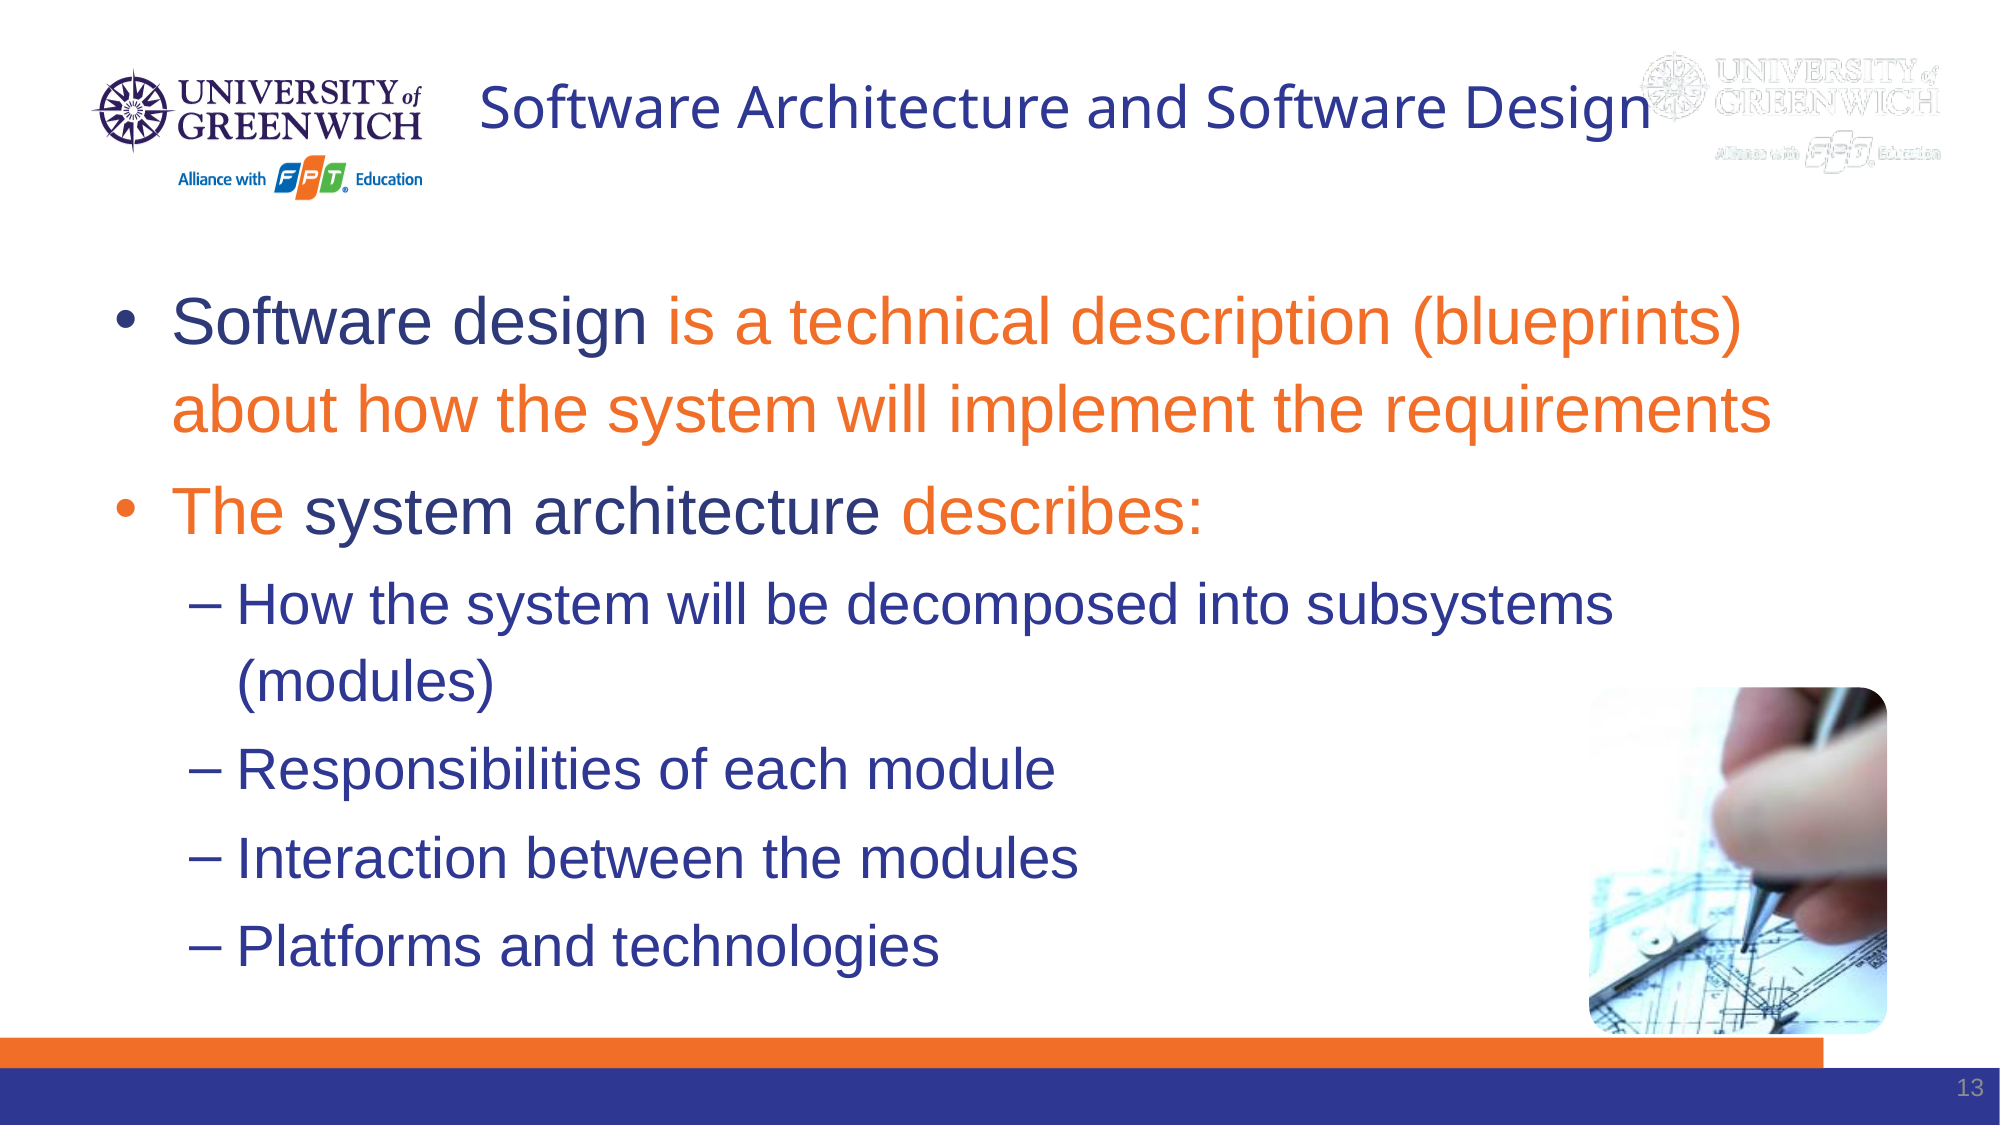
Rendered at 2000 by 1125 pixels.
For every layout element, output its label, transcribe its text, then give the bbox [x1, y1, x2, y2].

title Software Architecture and Software Design [464, 22, 1900, 189]
slide_number 13 [1929, 1070, 2000, 1103]
picture [0, 0, 2000, 1125]
list Software design is a technical description (blueprints) about how the system will implement the requirements The system architecture describes: How the system will be decomposed into subsystems (modules) Responsibilities of each module Interaction between the modules Platforms and technologies [99, 262, 1900, 1005]
